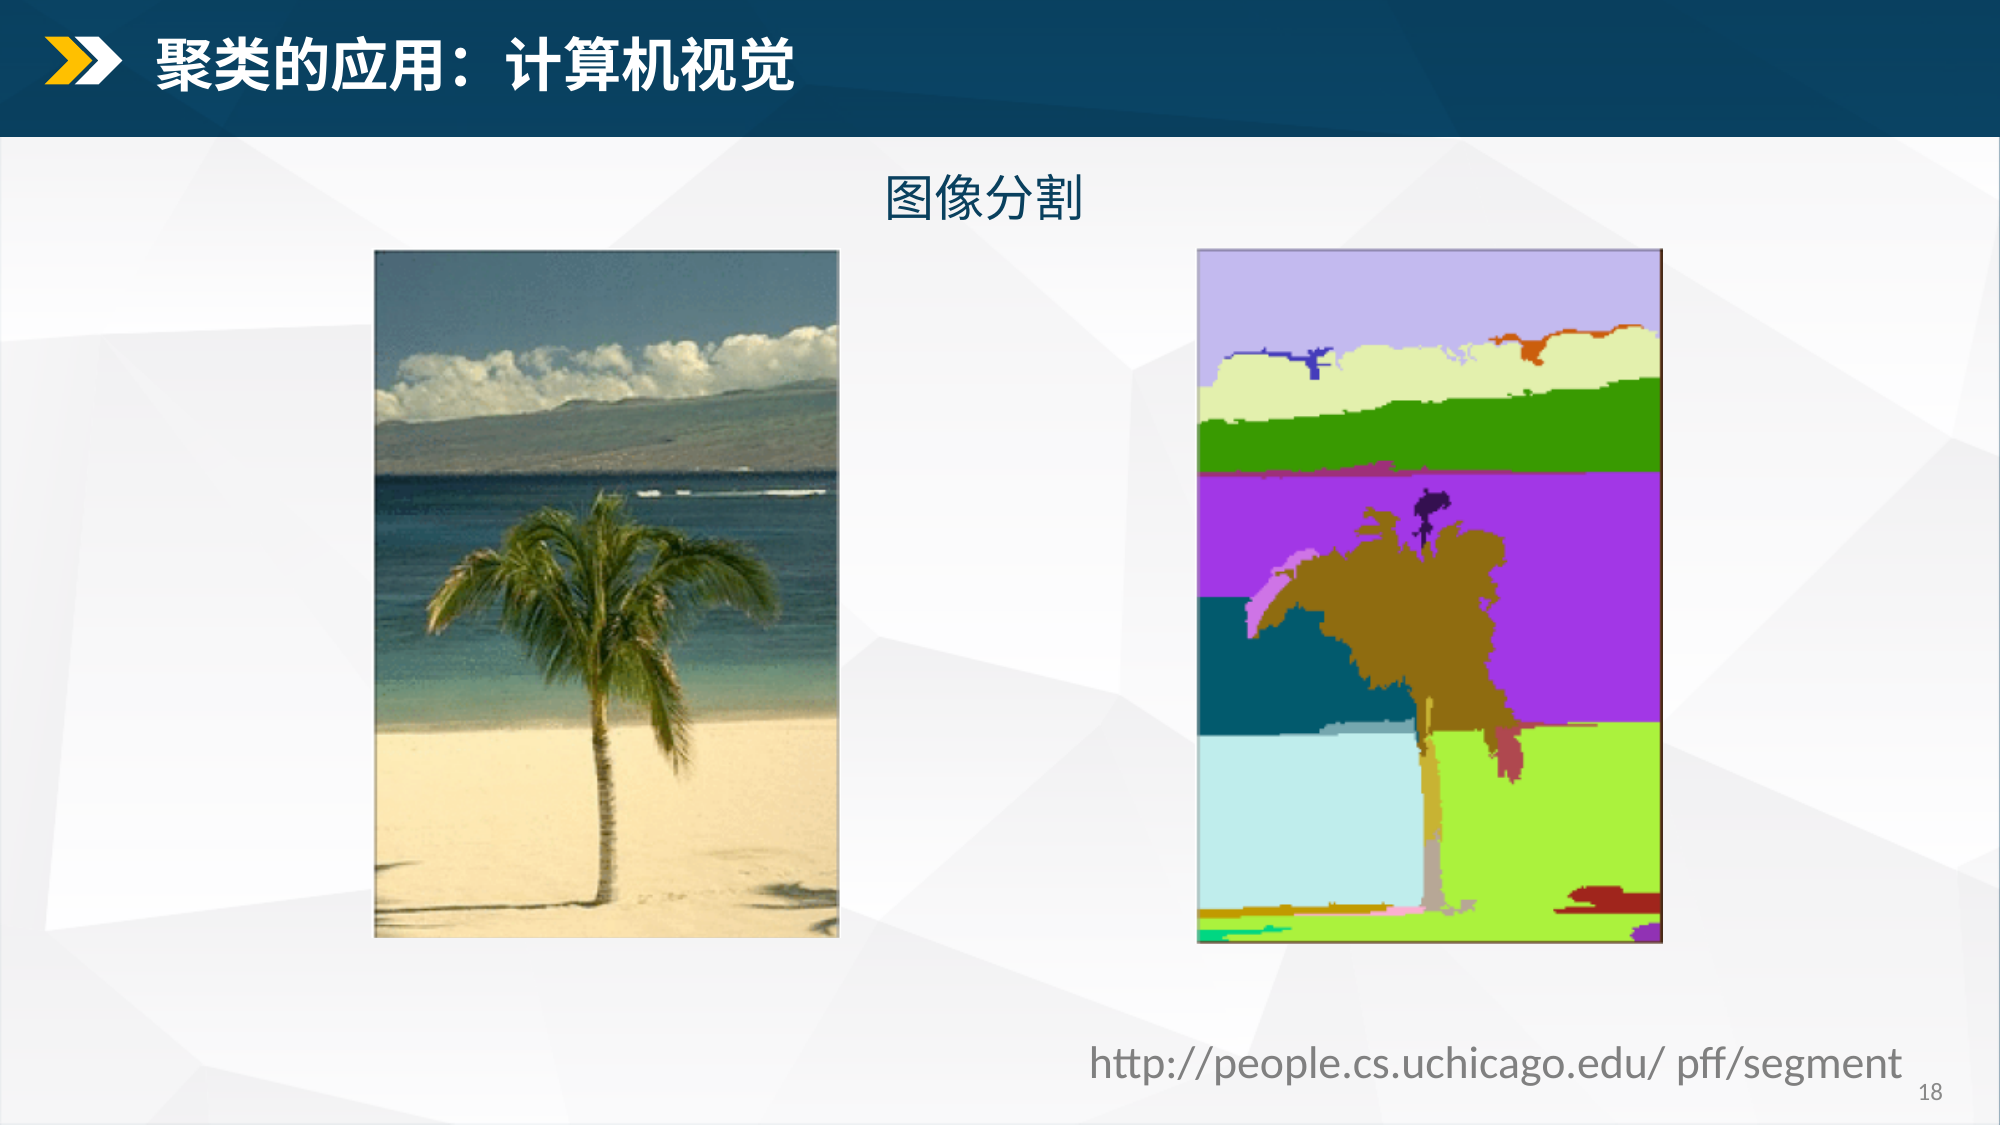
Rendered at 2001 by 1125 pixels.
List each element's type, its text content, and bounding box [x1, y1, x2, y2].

picture [0, 0, 2000, 1125]
text_box 图像分割 [869, 158, 1100, 234]
text_box http://people.cs.uchicago.edu/ pff/segment [1074, 1025, 1919, 1095]
list 聚类的应用：计算机视觉 [140, 28, 1027, 93]
slide_number 18 [1508, 1059, 1959, 1120]
